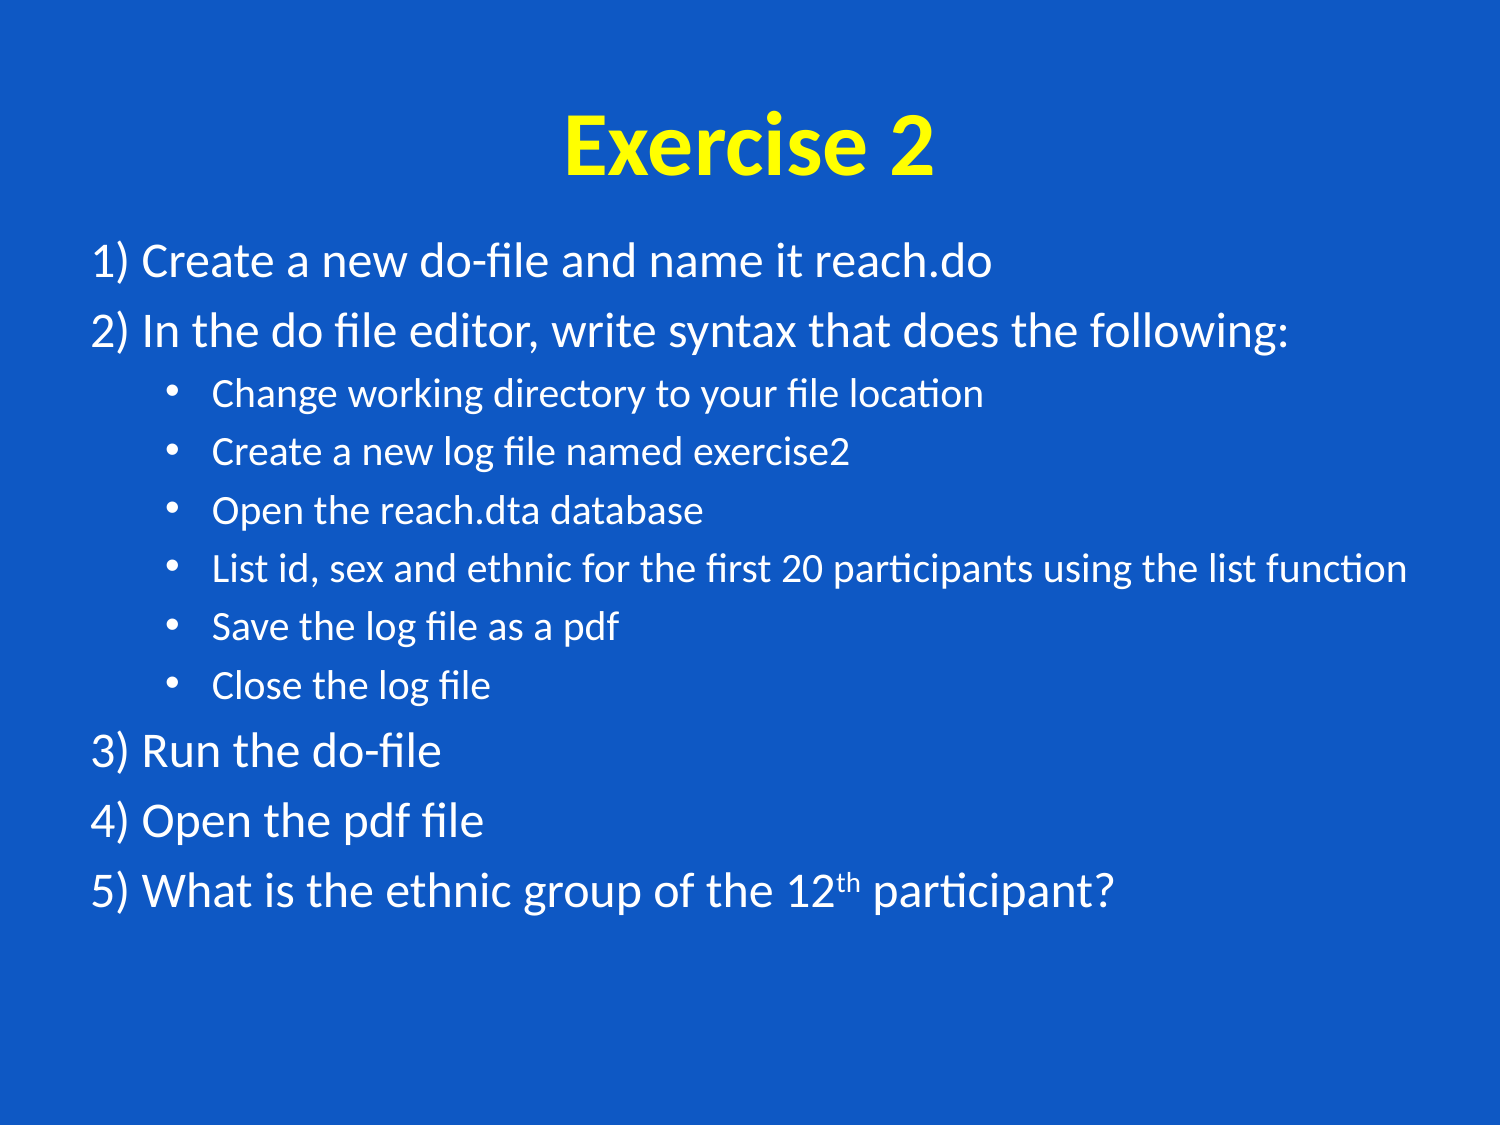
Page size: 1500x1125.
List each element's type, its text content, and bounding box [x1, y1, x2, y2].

title Exercise 2 [74, 44, 1426, 219]
list 1) Create a new do-­file and name it reach.do 2) In the do file editor, write syntax that does the following: Change working directory to your file location Create a new log file named exercise2 Open the reach.dta database List id, sex and ethnic for the first 20 participants using the list function Save the log file as a pdf Close the log file 3) Run the do-­file 4) Open the pdf file 5) What is the ethnic group of the 12th participant? [74, 219, 1426, 1083]
